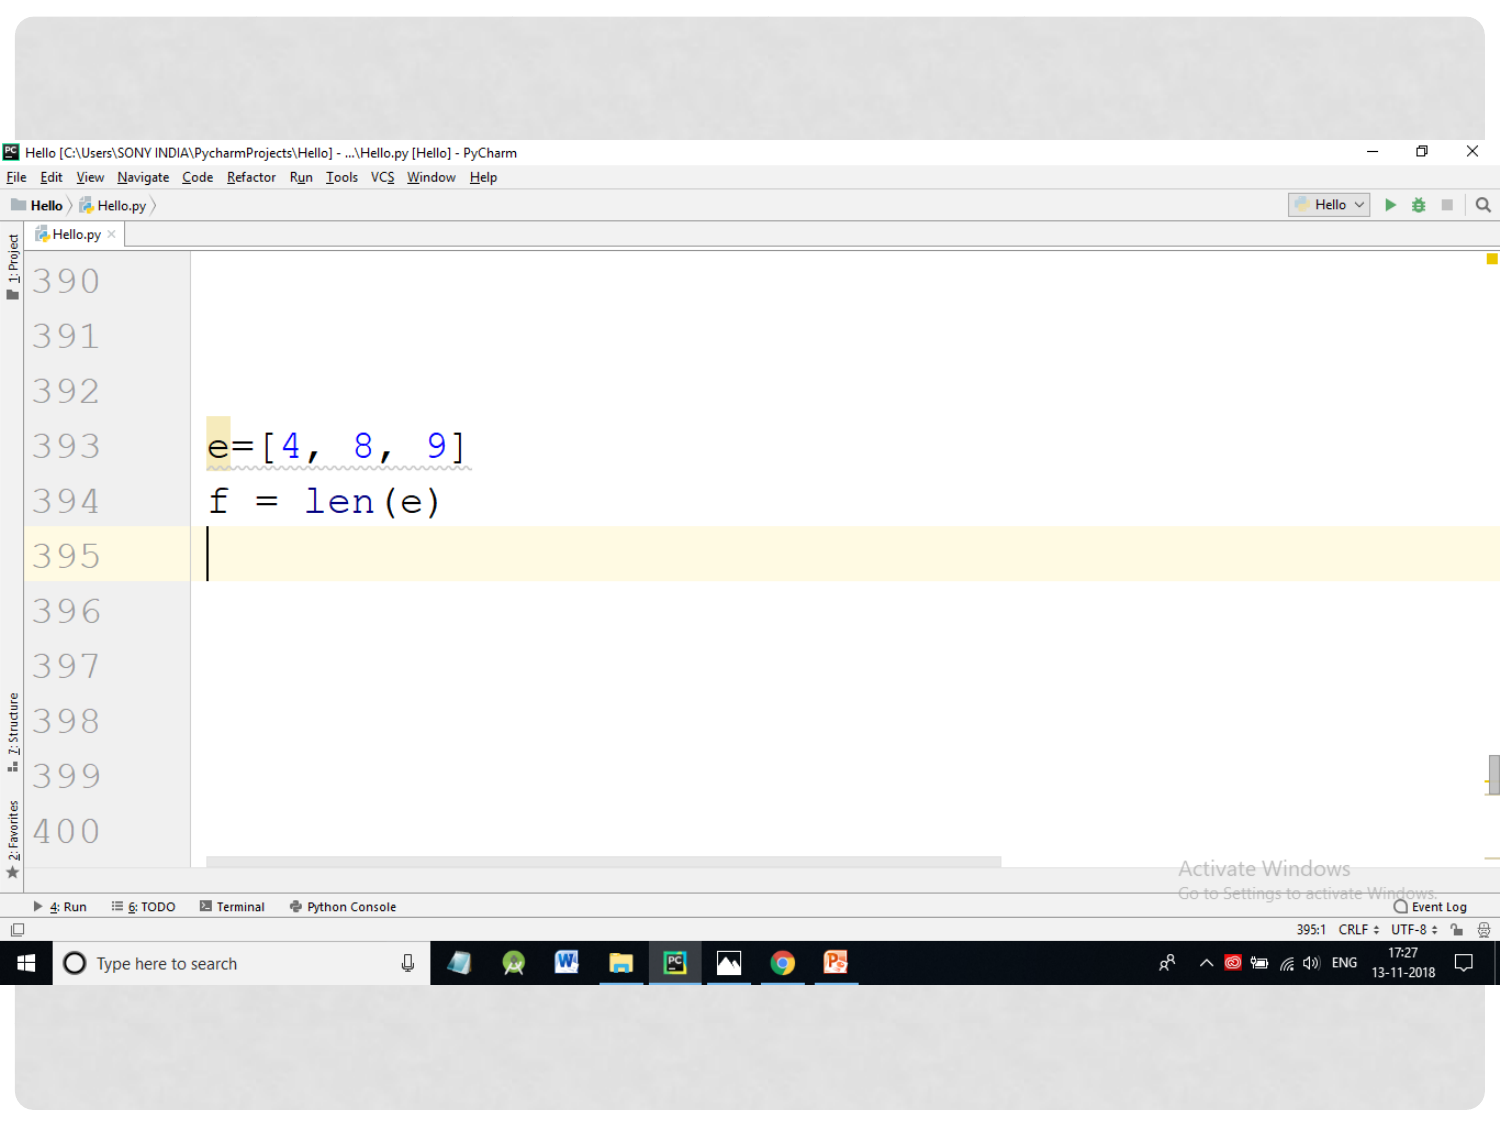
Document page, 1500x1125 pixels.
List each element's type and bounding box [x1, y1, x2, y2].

picture [0, 140, 1500, 985]
